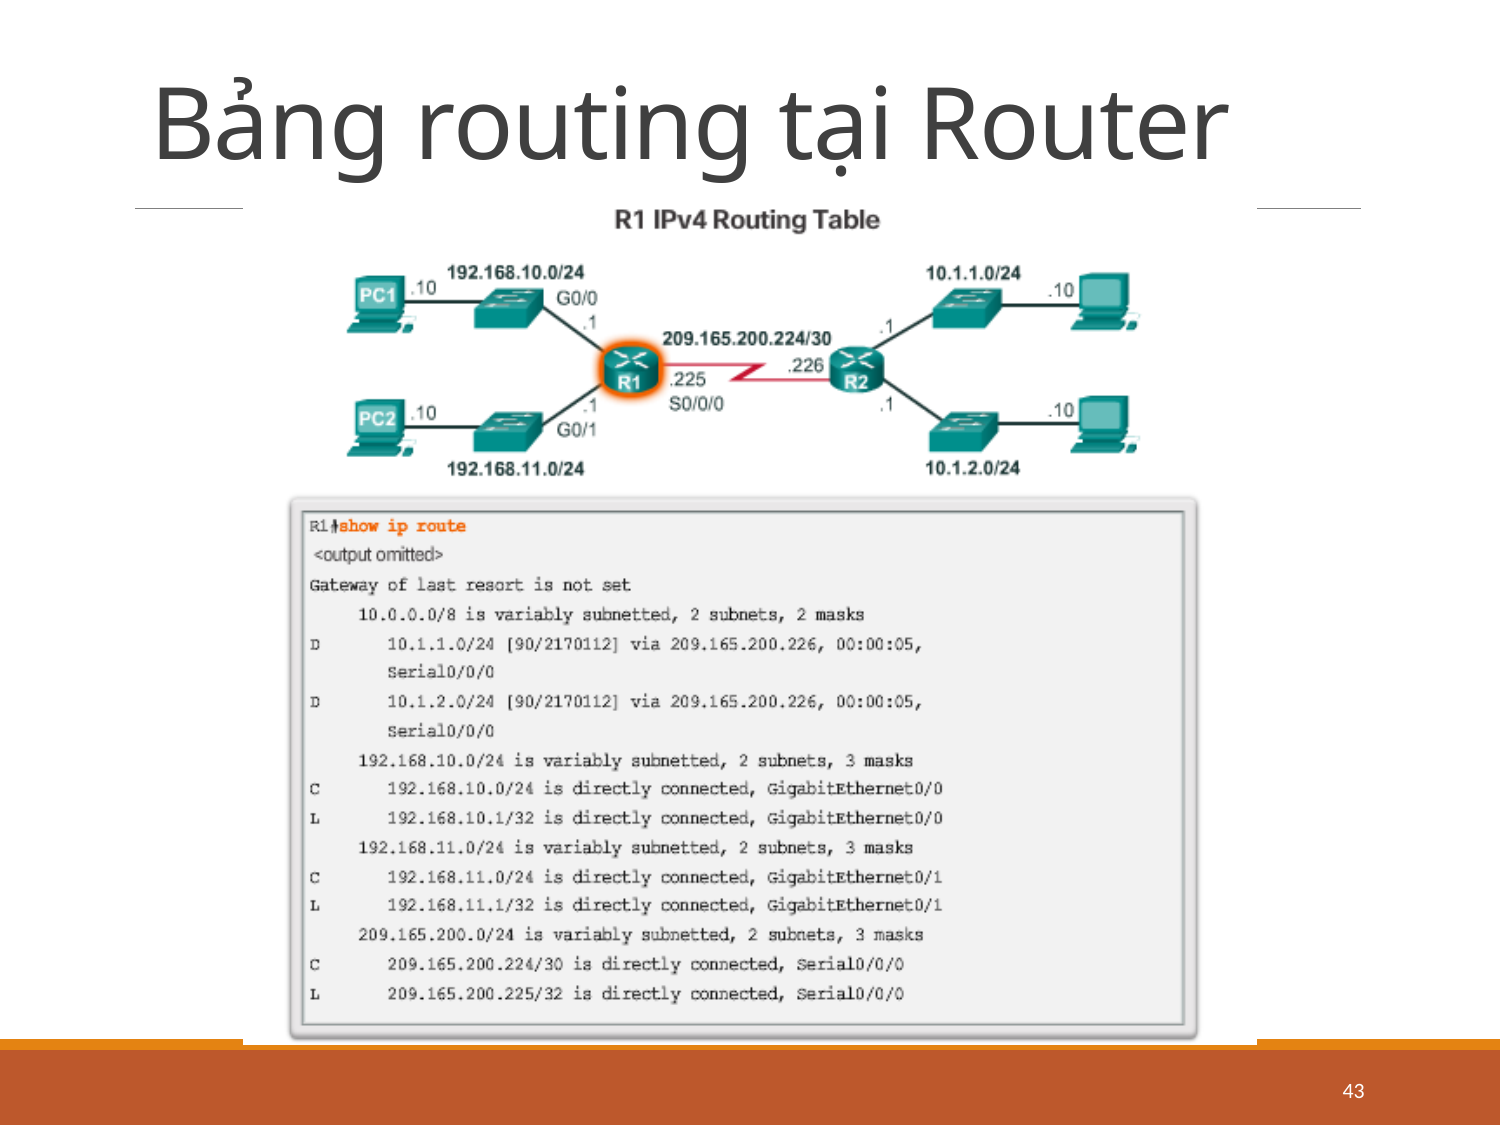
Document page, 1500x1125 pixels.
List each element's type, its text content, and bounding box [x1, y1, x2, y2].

picture [242, 202, 1258, 1046]
title Bảng routing tại Router [135, 47, 1373, 188]
slide_number 43 [1218, 1059, 1380, 1120]
